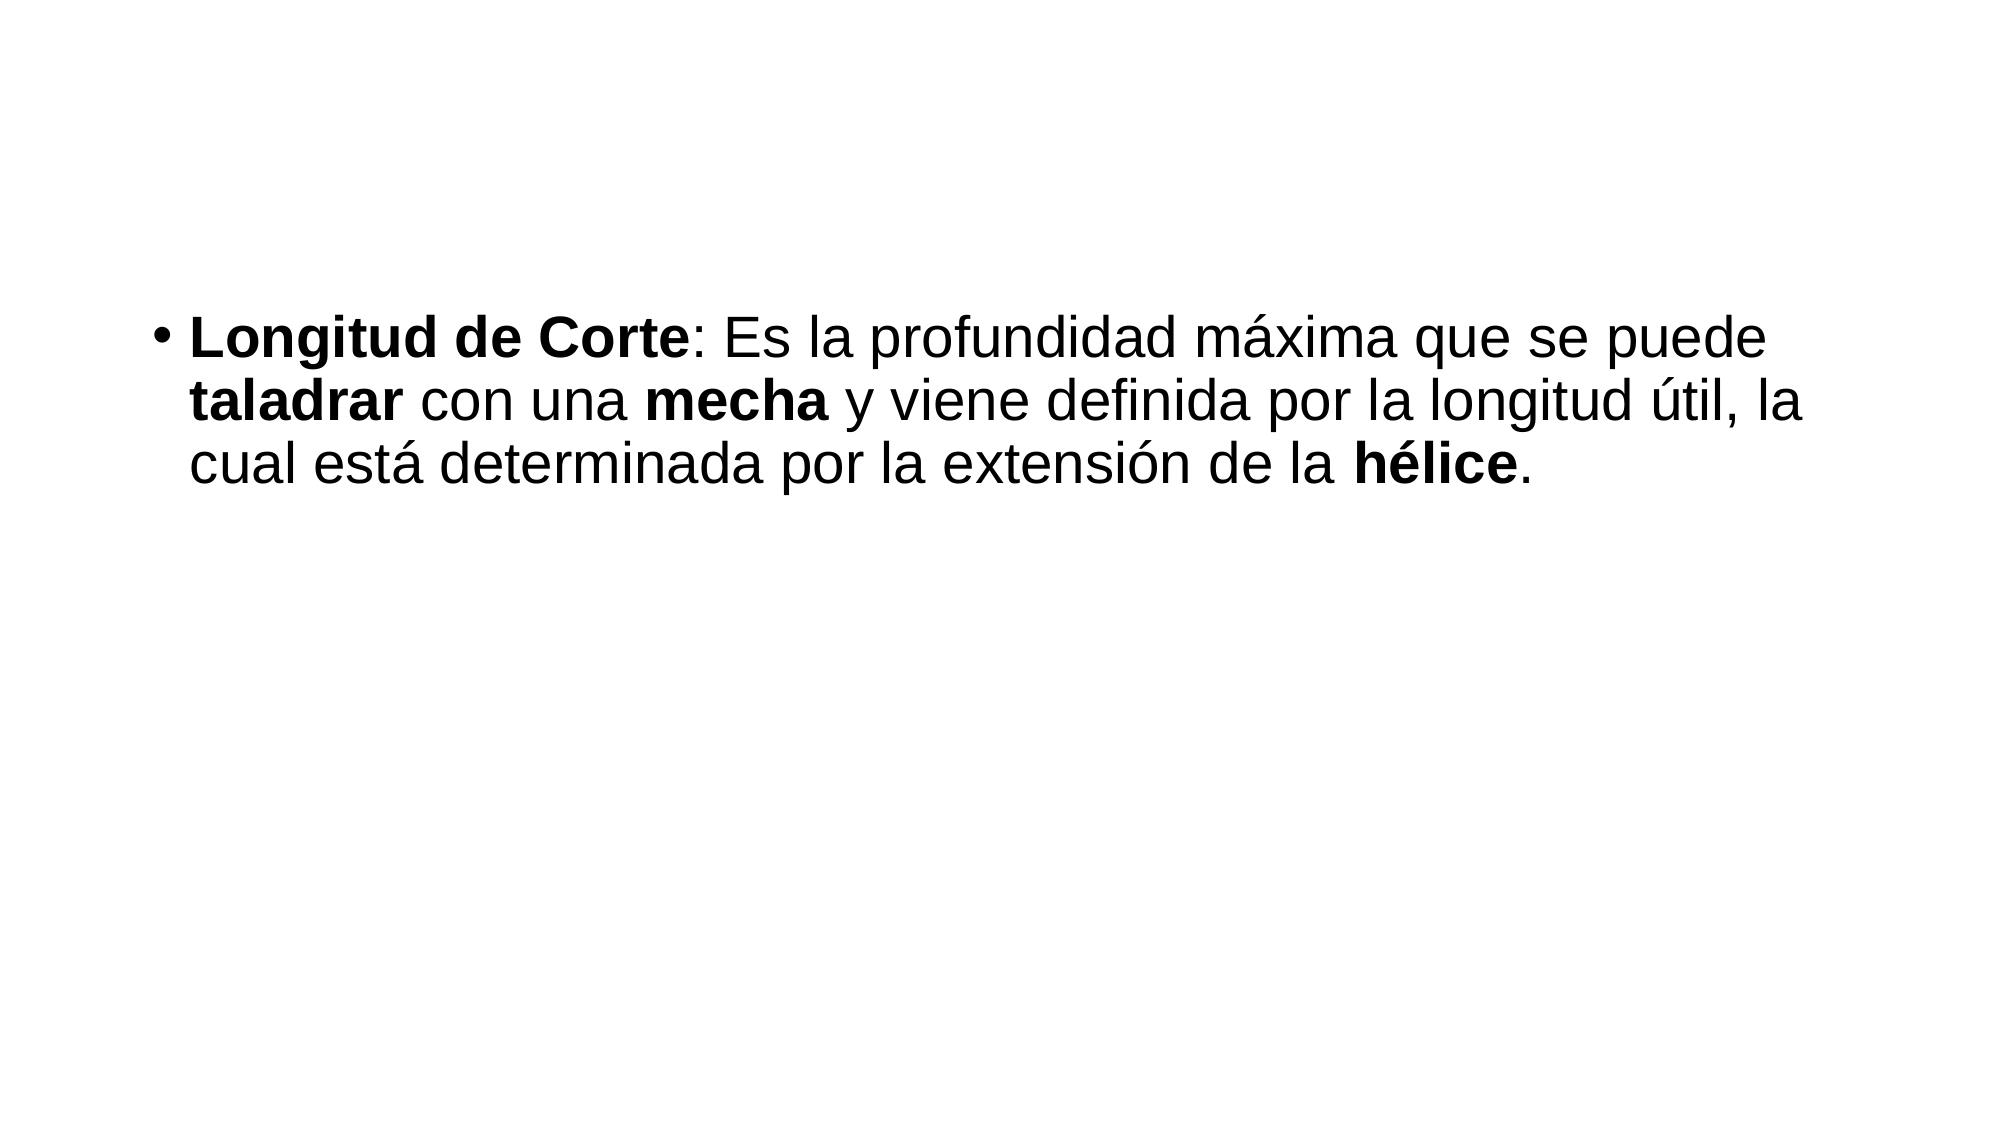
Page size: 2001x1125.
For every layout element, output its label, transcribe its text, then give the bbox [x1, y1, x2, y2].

list Longitud de Corte: Es la profundidad máxima que se puede taladrar con una mecha y viene definida por la longitud útil, la cual está determinada por la extensión de la hélice. [137, 299, 1863, 1014]
